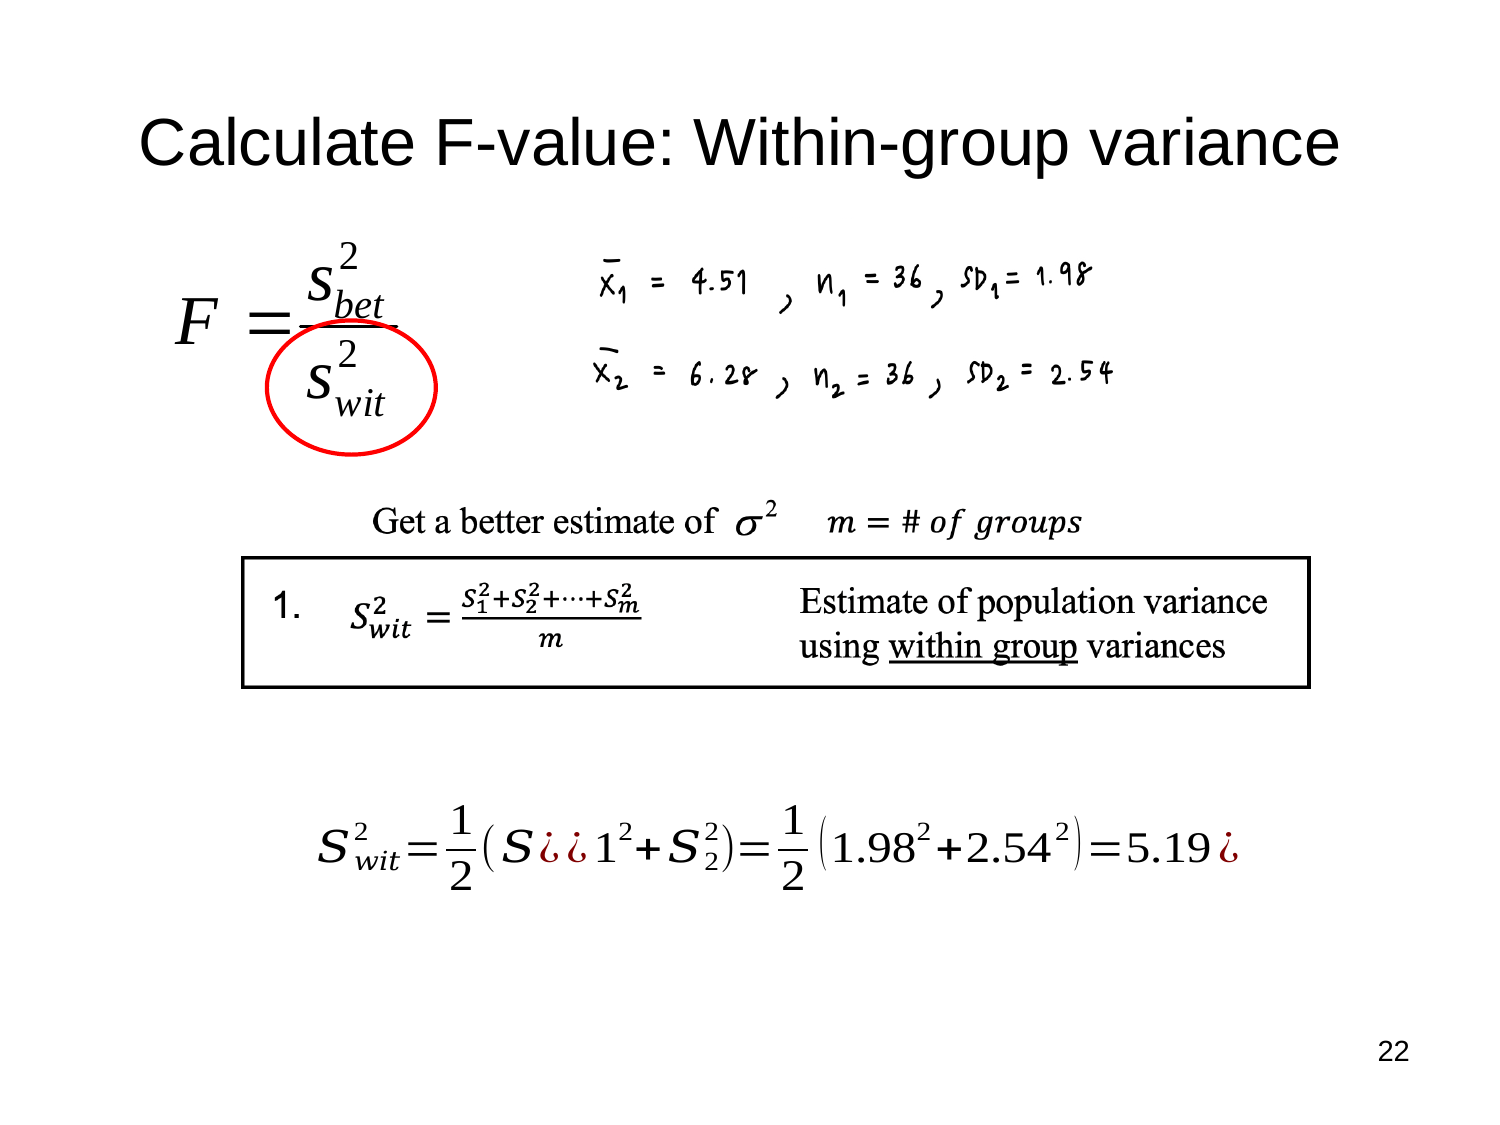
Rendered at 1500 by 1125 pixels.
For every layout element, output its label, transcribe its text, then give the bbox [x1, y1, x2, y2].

text_box [418, 344, 438, 432]
slide_number 22 [1074, 1024, 1425, 1103]
text_box [296, 441, 407, 457]
picture [500, 217, 1238, 424]
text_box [162, 221, 414, 433]
picture [232, 488, 1325, 711]
title Calculate F-value: Within-group variance [75, 45, 1425, 233]
